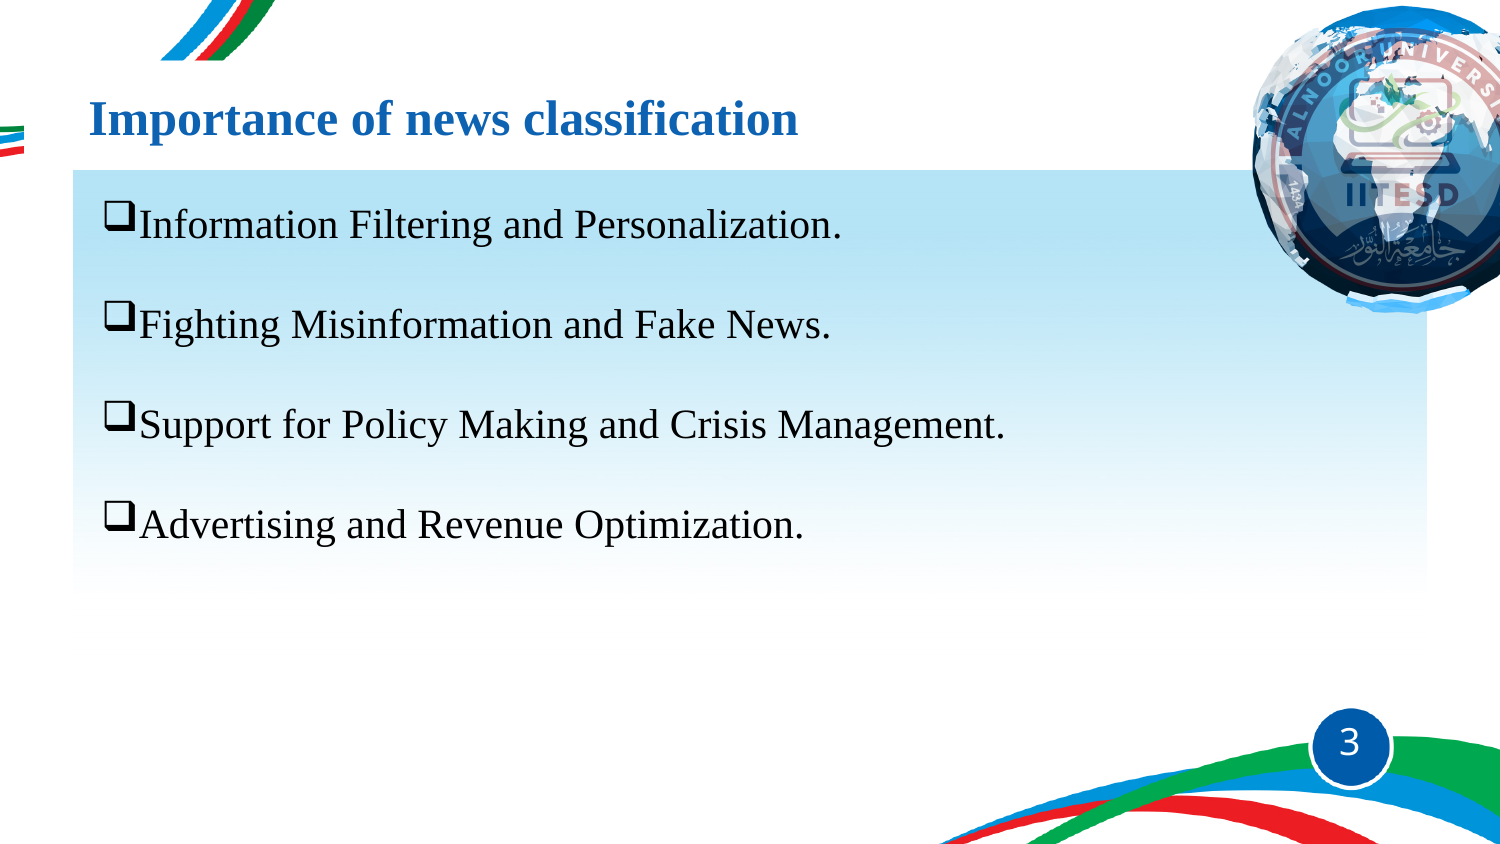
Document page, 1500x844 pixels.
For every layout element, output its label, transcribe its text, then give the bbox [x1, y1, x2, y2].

slide_number 3 [1293, 721, 1407, 767]
title Importance of news classification [73, 69, 1110, 161]
picture [0, 0, 1500, 844]
